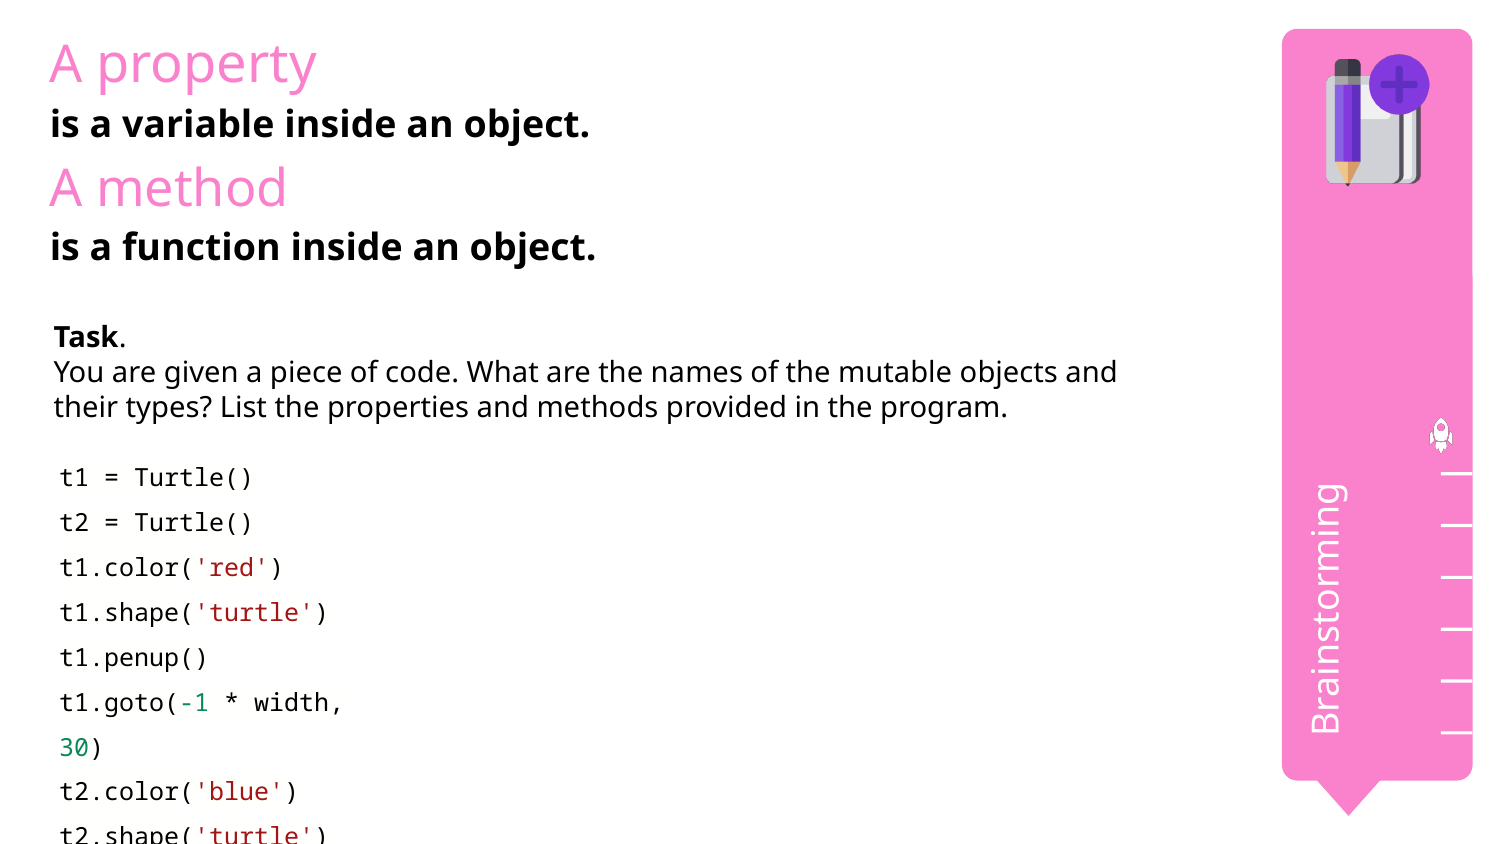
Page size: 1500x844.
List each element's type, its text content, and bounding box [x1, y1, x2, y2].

picture [1290, 38, 1464, 202]
text_box t1 = Turtle() t2 = Turtle() t1.color('red') t1.shape('turtle') t1.penup() t1.goto(-1 * width, 30) t2.color('blue') t2.shape('turtle') [44, 431, 419, 816]
text_box Task. You are given a piece of code. What are the names of the mutable objects and their types? List the properties and methods provided in the program. [38, 303, 1183, 441]
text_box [1281, 28, 1473, 817]
text_box A method is a function inside an object. [49, 154, 1237, 238]
picture [1423, 412, 1459, 459]
text_box A property is a variable inside an object. [49, 28, 1237, 113]
